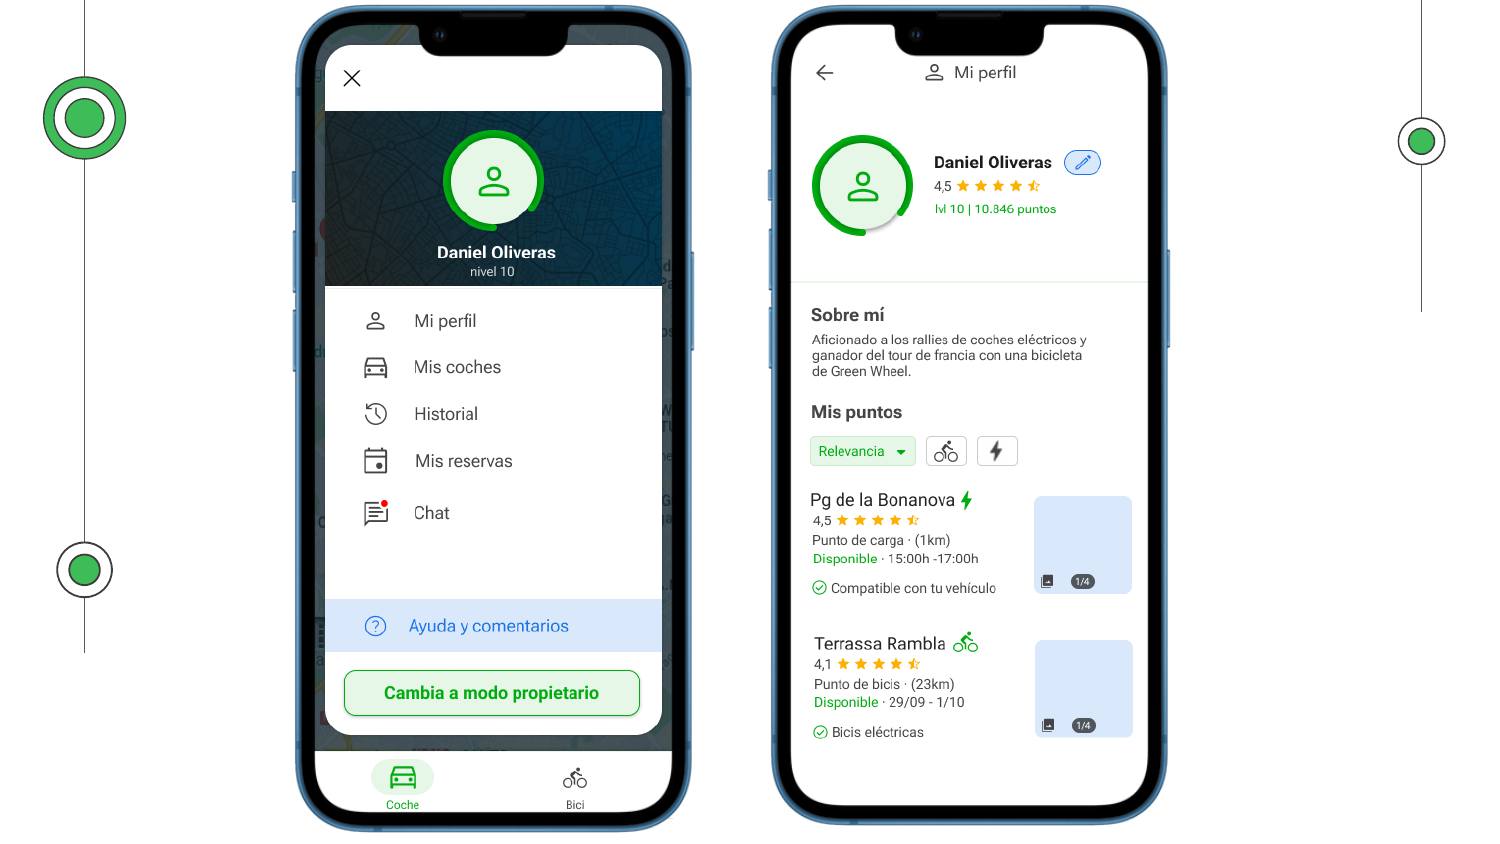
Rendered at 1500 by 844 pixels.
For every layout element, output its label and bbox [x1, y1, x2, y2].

picture [290, 4, 695, 833]
picture [767, 4, 1172, 827]
